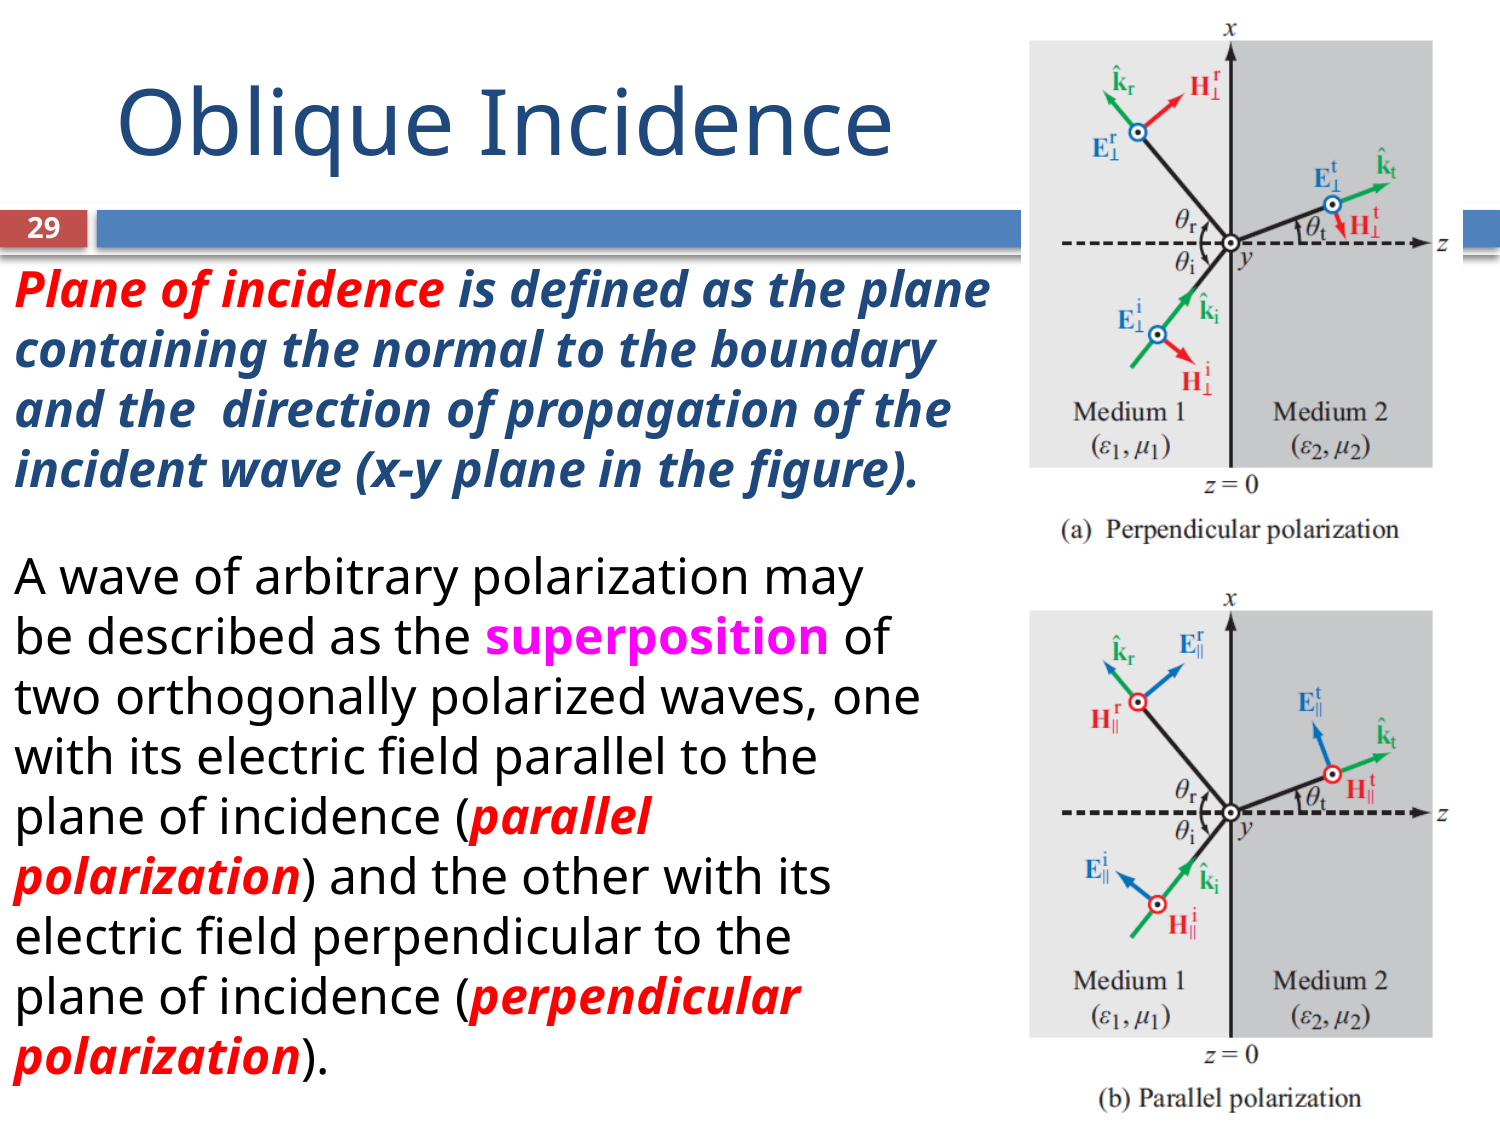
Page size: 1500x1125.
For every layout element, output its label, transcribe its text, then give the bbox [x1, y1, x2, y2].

text_box Plane of incidence is defined as the plane containing the normal to the boundary and the direction of propagation of the incident wave (x-y plane in the figure). [0, 249, 1013, 505]
title Oblique Incidence [100, 37, 1014, 200]
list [1020, 14, 1463, 1125]
slide_number 29 [0, 208, 88, 249]
text_box A wave of arbitrary polarization may be described as the superposition of two orthogonally polarized waves, one with its electric field parallel to the plane of incidence (parallel polarization) and the other with its electric field perpendicular to the plane of incidence (perpendicular polarization). [0, 537, 950, 1093]
